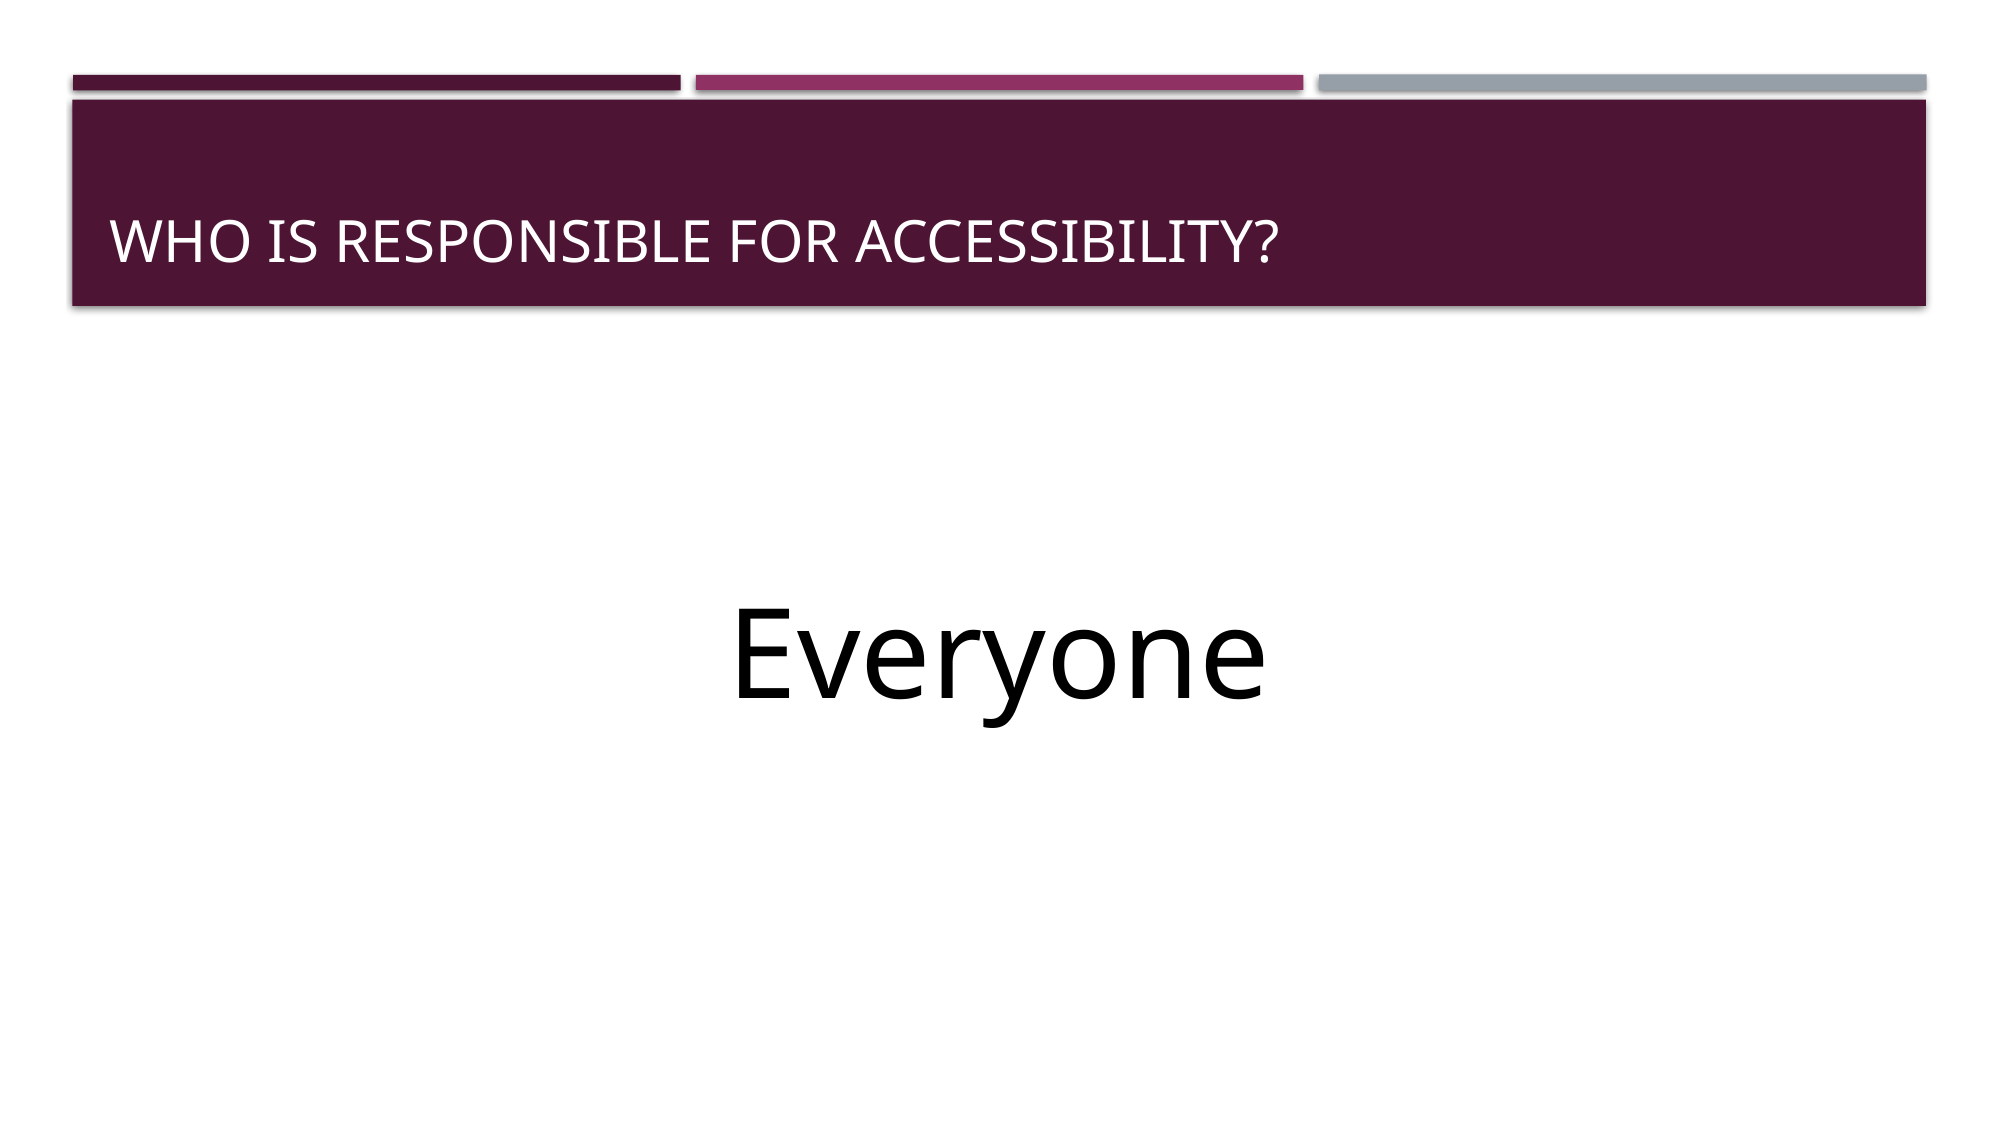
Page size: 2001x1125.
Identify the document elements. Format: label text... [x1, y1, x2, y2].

text_box Everyone [94, 566, 1904, 731]
title Who is responsible for Accessibility? [94, 119, 1904, 282]
